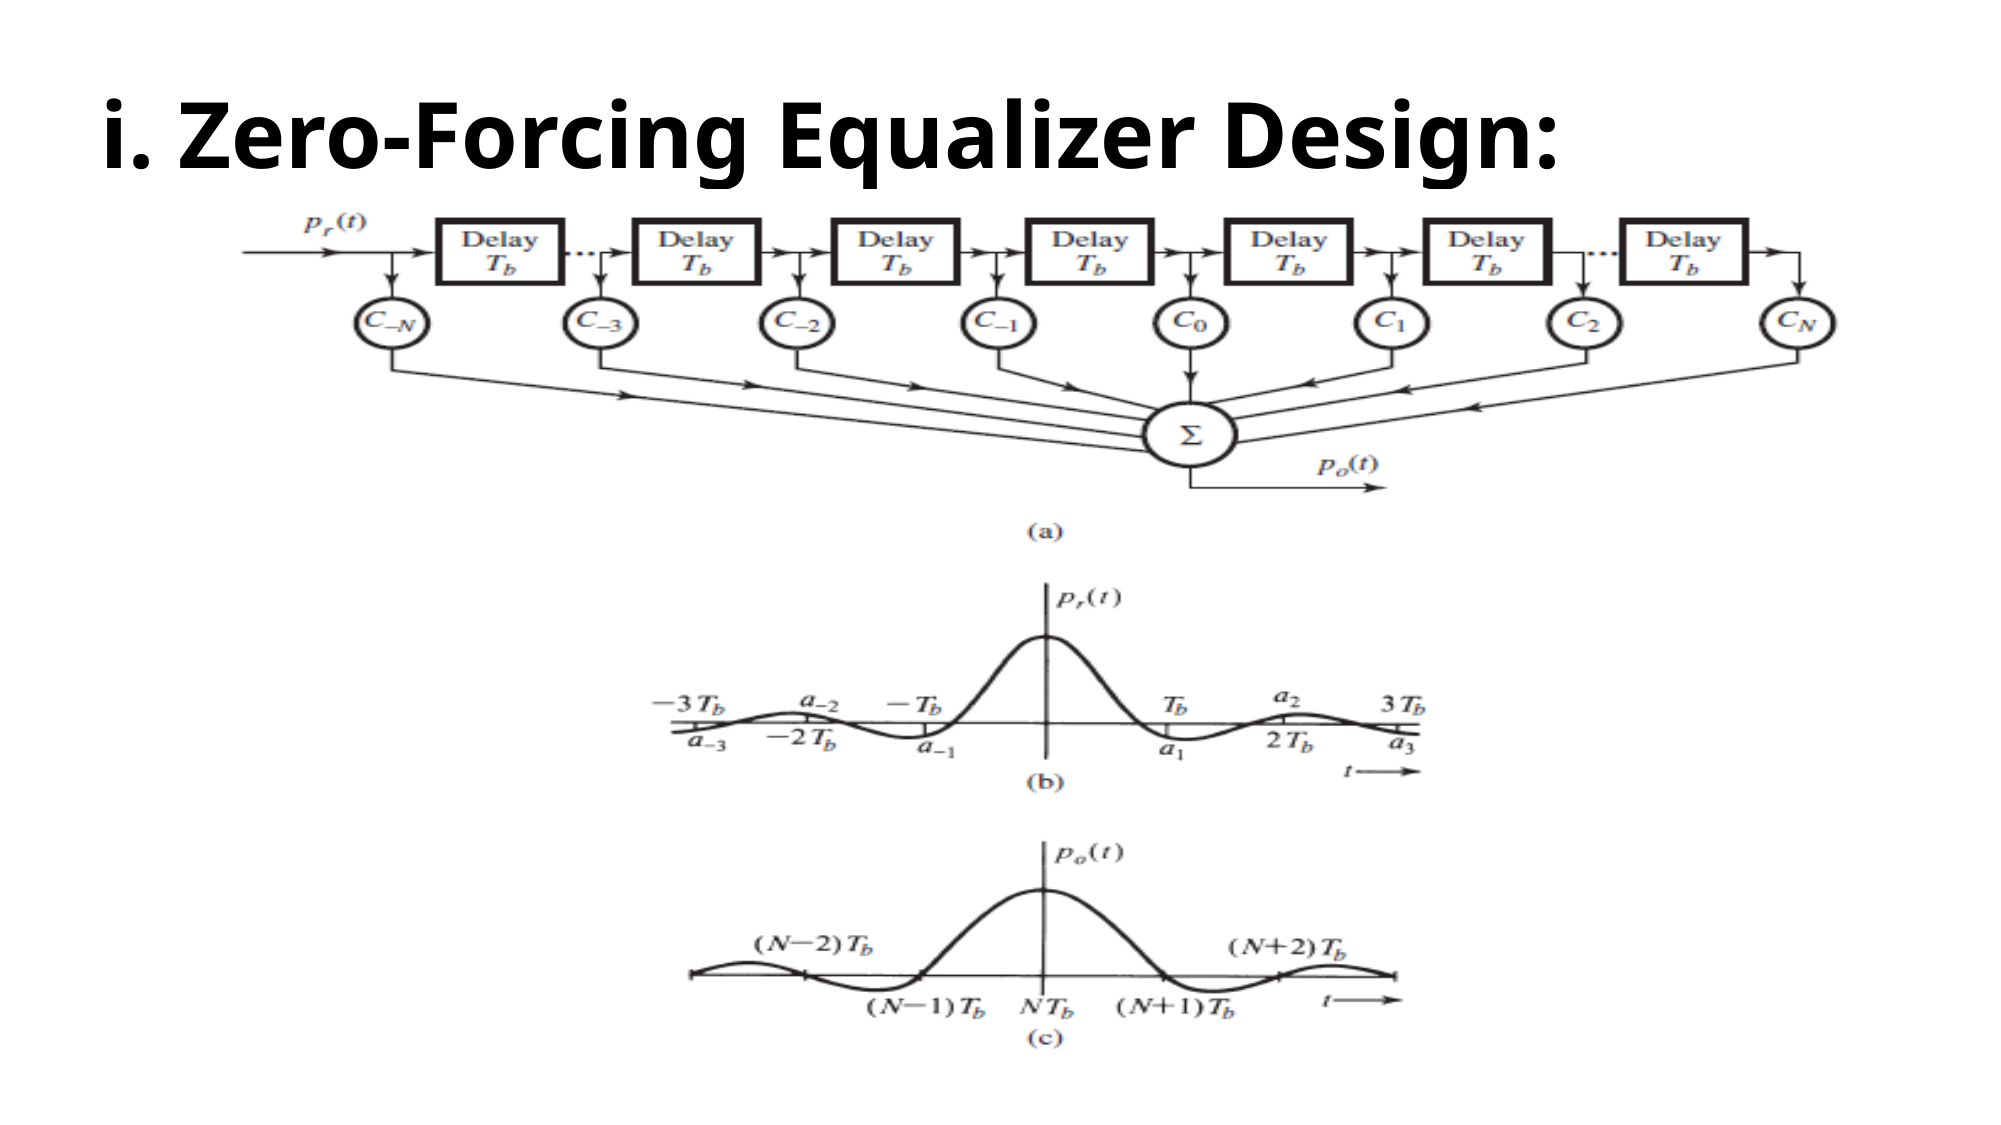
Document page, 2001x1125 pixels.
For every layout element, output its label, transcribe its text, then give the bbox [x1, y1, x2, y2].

title i. Zero-Forcing Equalizer Design: [85, 59, 1863, 218]
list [205, 189, 1915, 1066]
